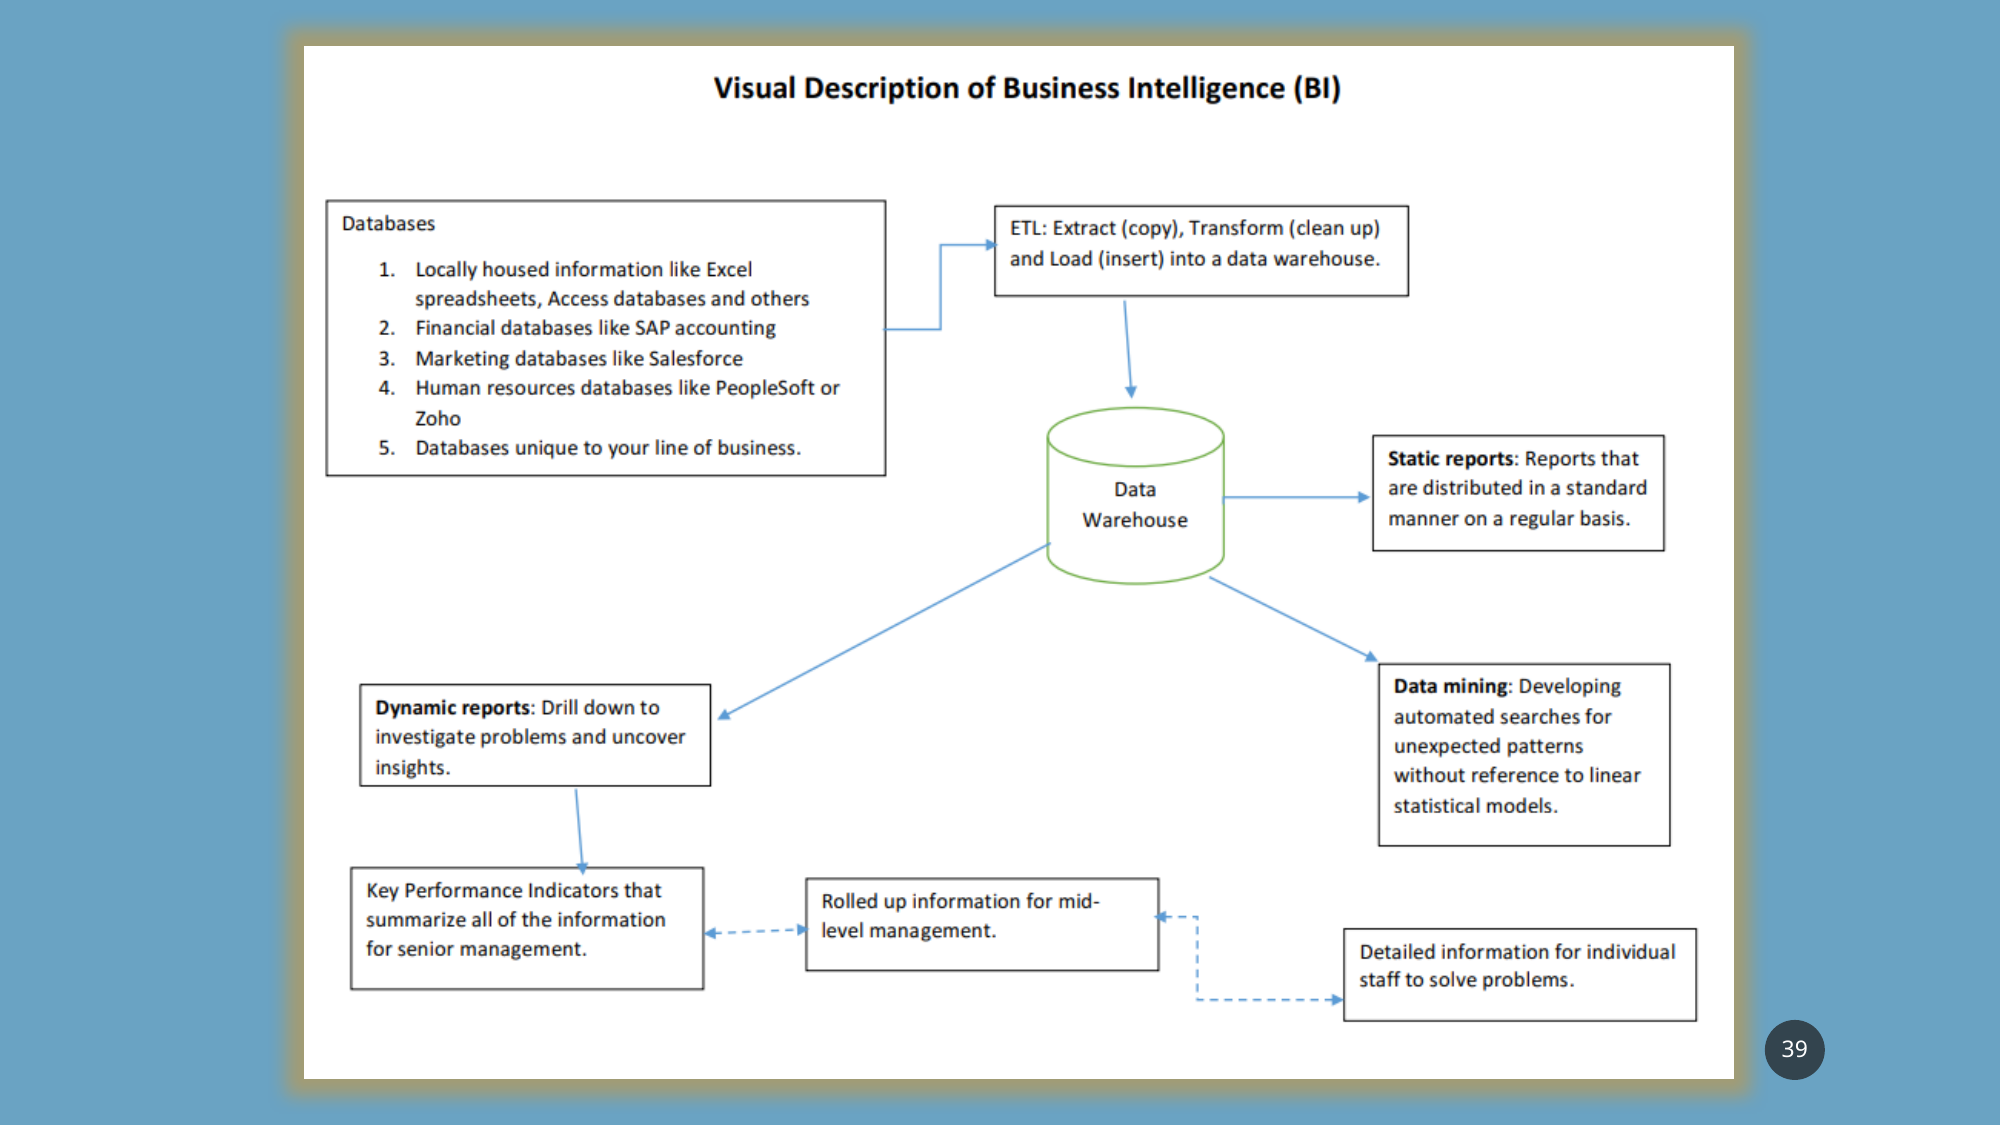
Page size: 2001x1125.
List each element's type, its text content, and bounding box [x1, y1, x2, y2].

picture [304, 46, 1734, 1079]
slide_number 39 [1764, 1019, 1825, 1080]
